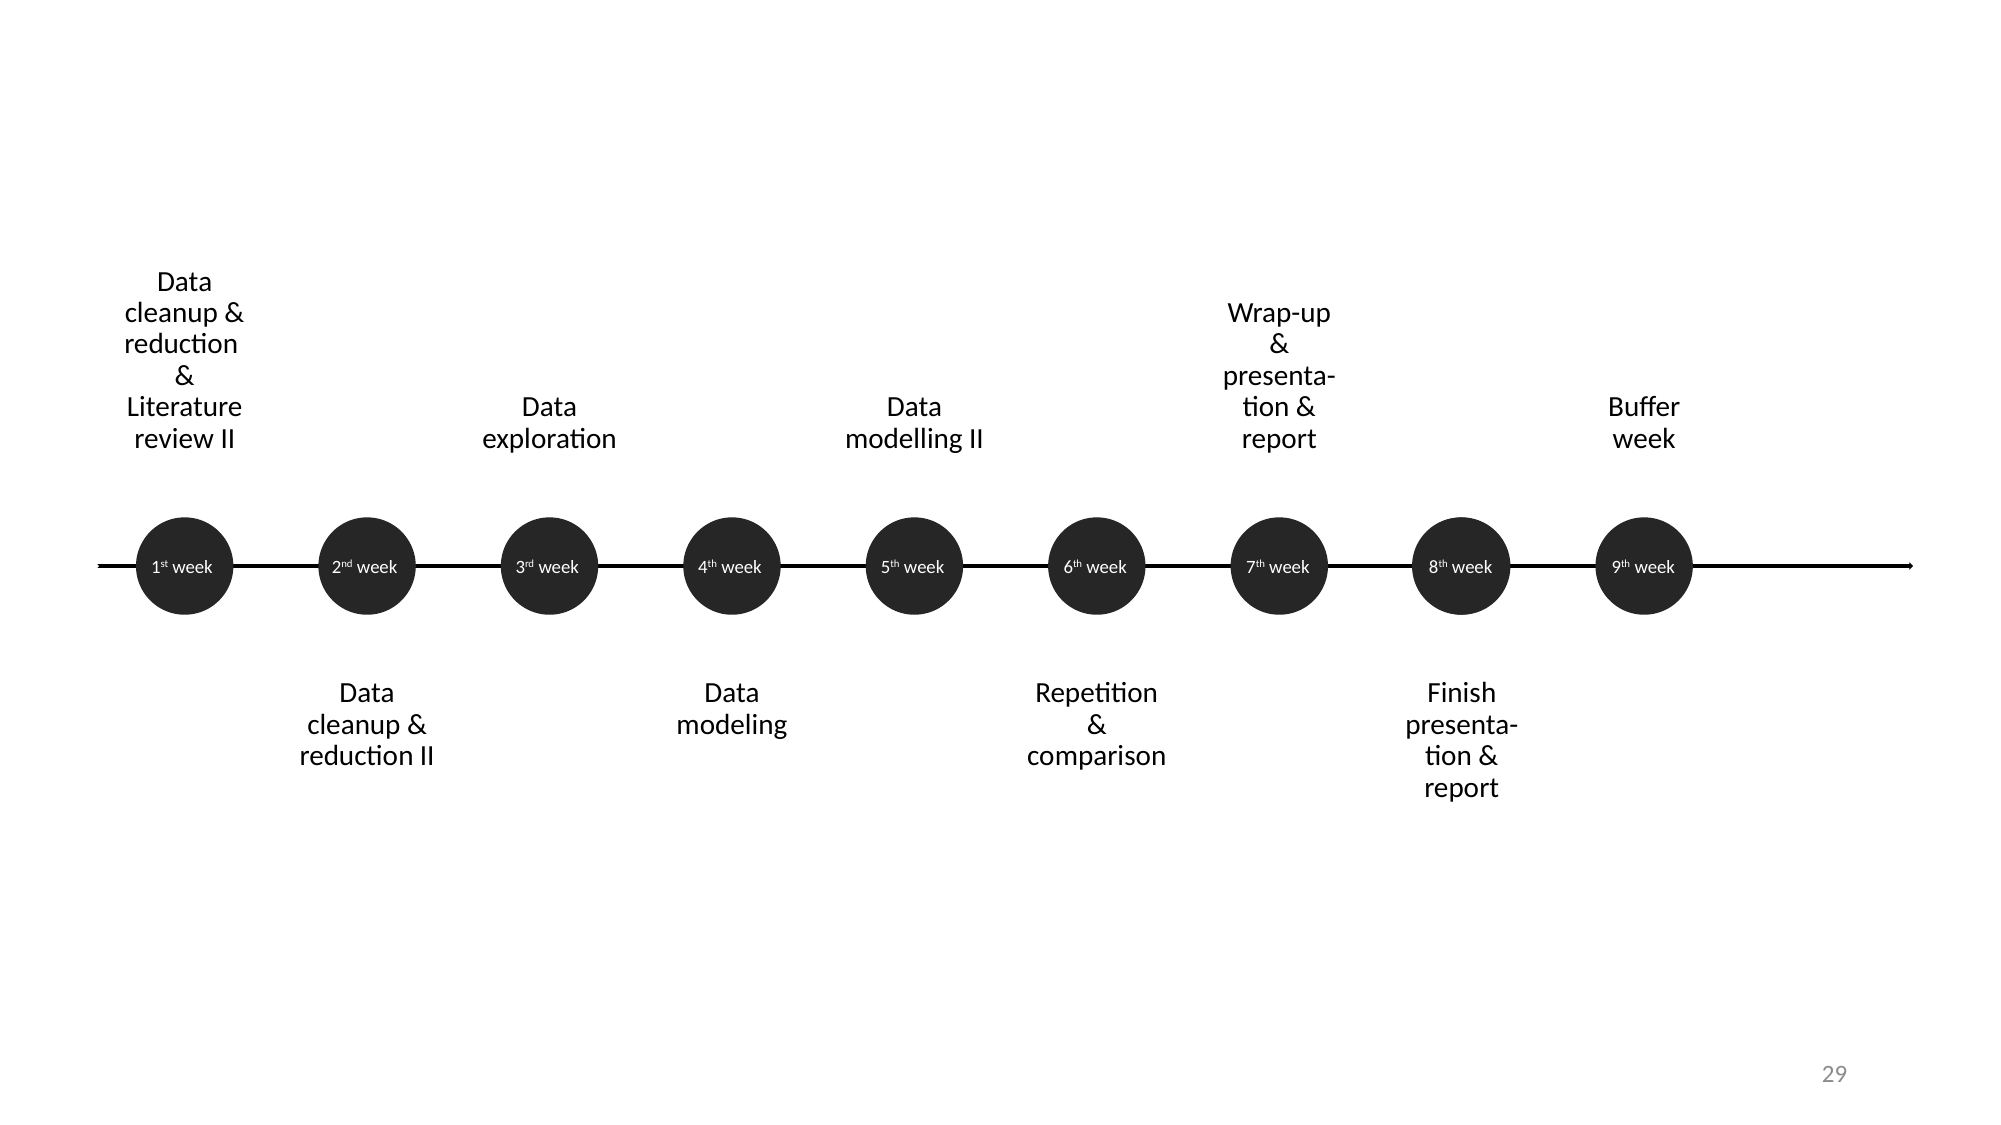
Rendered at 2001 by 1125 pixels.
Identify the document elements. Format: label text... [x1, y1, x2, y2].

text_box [97, 89, 1914, 1043]
slide_number 29 [1412, 1043, 1863, 1103]
